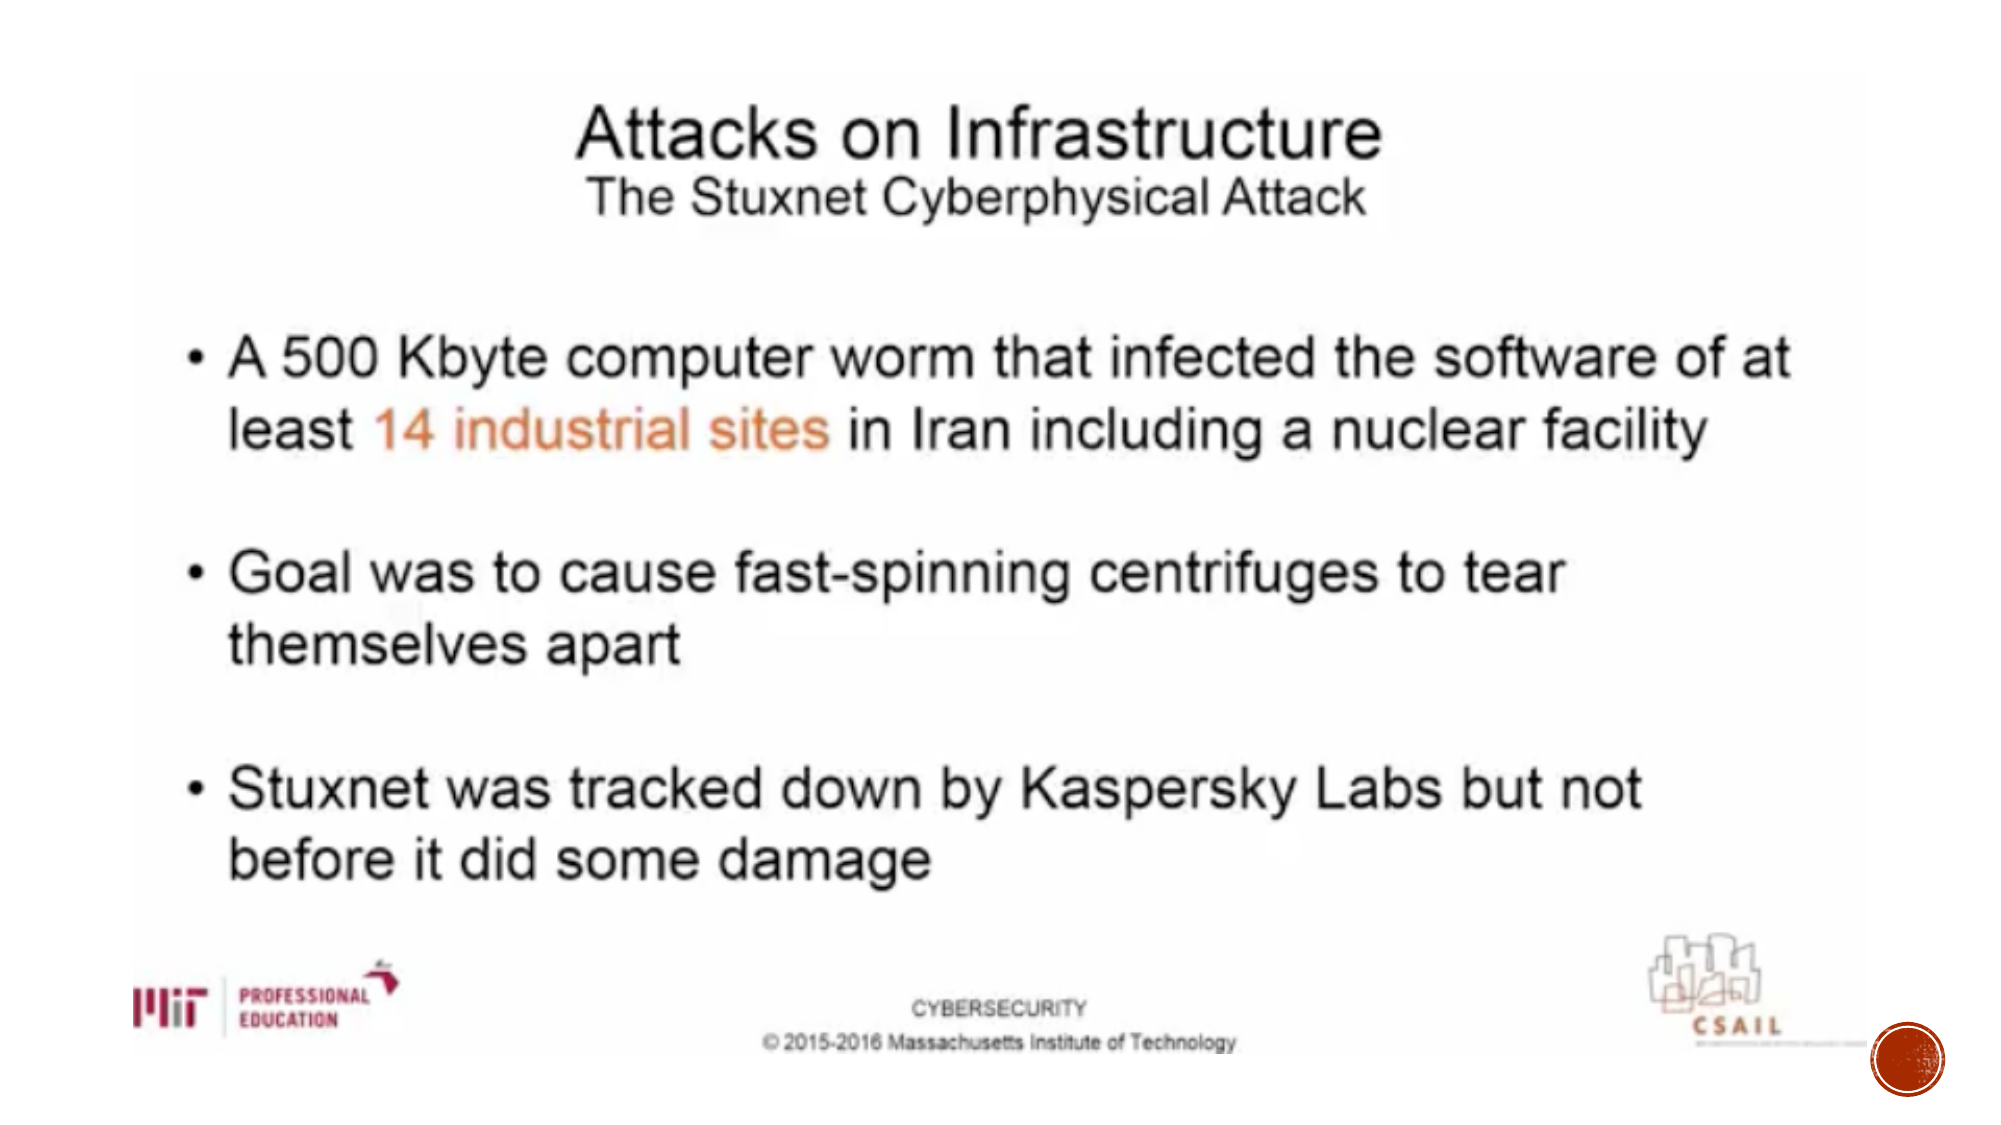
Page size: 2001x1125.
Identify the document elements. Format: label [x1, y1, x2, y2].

picture [133, 71, 1867, 1054]
